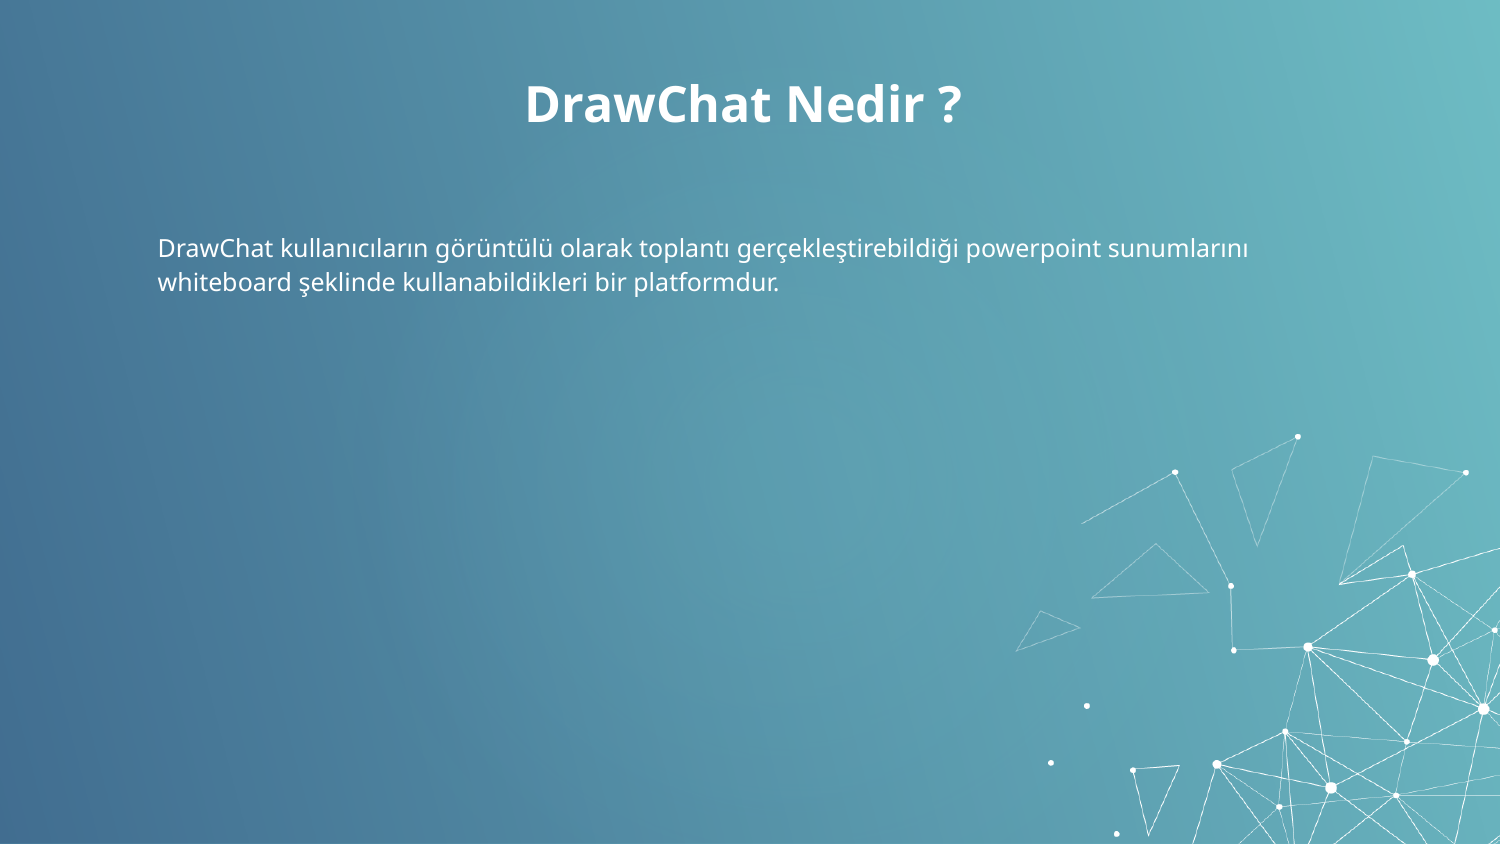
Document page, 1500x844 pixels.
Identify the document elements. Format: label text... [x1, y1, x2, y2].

list DrawChat kullanıcıların görüntülü olarak toplantı gerçekleştirebildiği powerpoint sunumlarını whiteboard şeklinde kullanabildikleri bir platformdur. [142, 212, 1278, 679]
picture [0, 0, 1500, 844]
title DrawChat Nedir ? [322, 57, 1178, 214]
